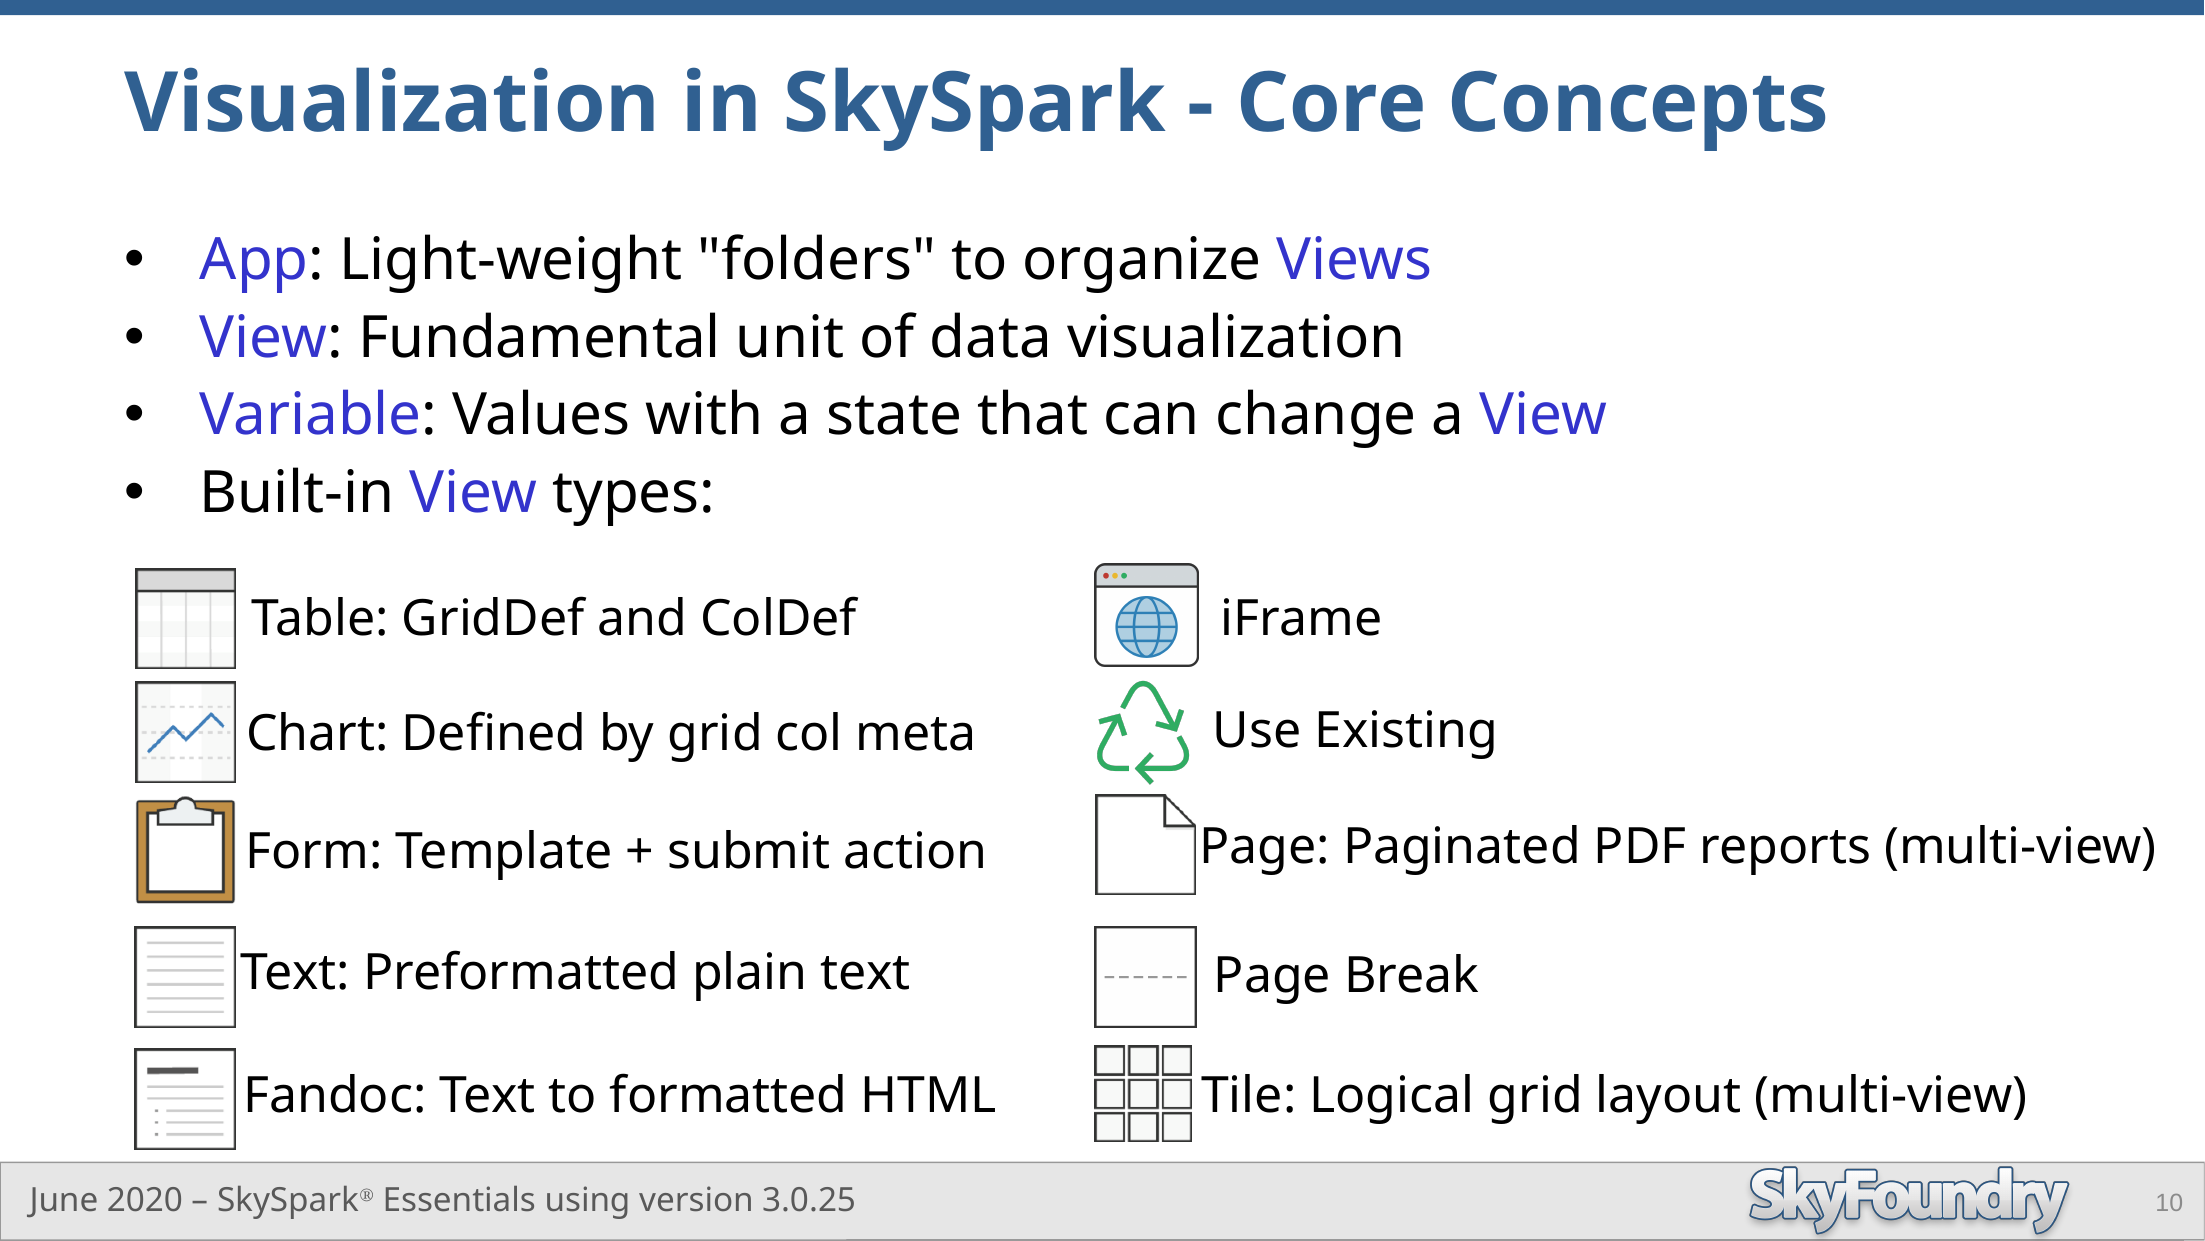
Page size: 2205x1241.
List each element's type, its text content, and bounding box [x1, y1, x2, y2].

picture [134, 925, 237, 1028]
picture [134, 681, 236, 783]
picture [134, 568, 236, 670]
title Visualization in SkySpark - Core Concepts [110, 49, 2094, 158]
text_box [312, 1132, 613, 1200]
text_box Text: Preformatted plain text [240, 937, 926, 1008]
text_box Fandoc: Text to formatted HTML [240, 1060, 1013, 1132]
picture [1094, 793, 1196, 895]
text_box Tile: Logical grid layout (multi-view) [1196, 1060, 2043, 1132]
picture [1094, 562, 1199, 667]
picture [1094, 925, 1197, 1028]
text_box Table: GridDef and ColDef [241, 583, 873, 655]
list App: Light-weight "folders" to organize Views View: Fundamental unit of data visualization Variable: Values with a state that can change a View Built-in View types: [110, 220, 2094, 1109]
text_box Form: Template + submit action [245, 816, 1003, 887]
text_box Chart: Defined by grid col meta [241, 698, 993, 769]
picture [130, 793, 241, 904]
slide_number 10 [1702, 1170, 2199, 1236]
picture [1739, 1236, 2076, 1241]
text_box Page: Paginated PDF reports (multi-view) [1200, 812, 2173, 883]
picture [1087, 673, 1199, 786]
picture [1094, 1045, 1192, 1143]
text_box iFrame [1205, 583, 1398, 655]
text_box Use Existing [1202, 695, 1514, 766]
text_box Page Break [1201, 940, 1495, 1012]
picture [1739, 1145, 2076, 1170]
picture [134, 1048, 237, 1151]
